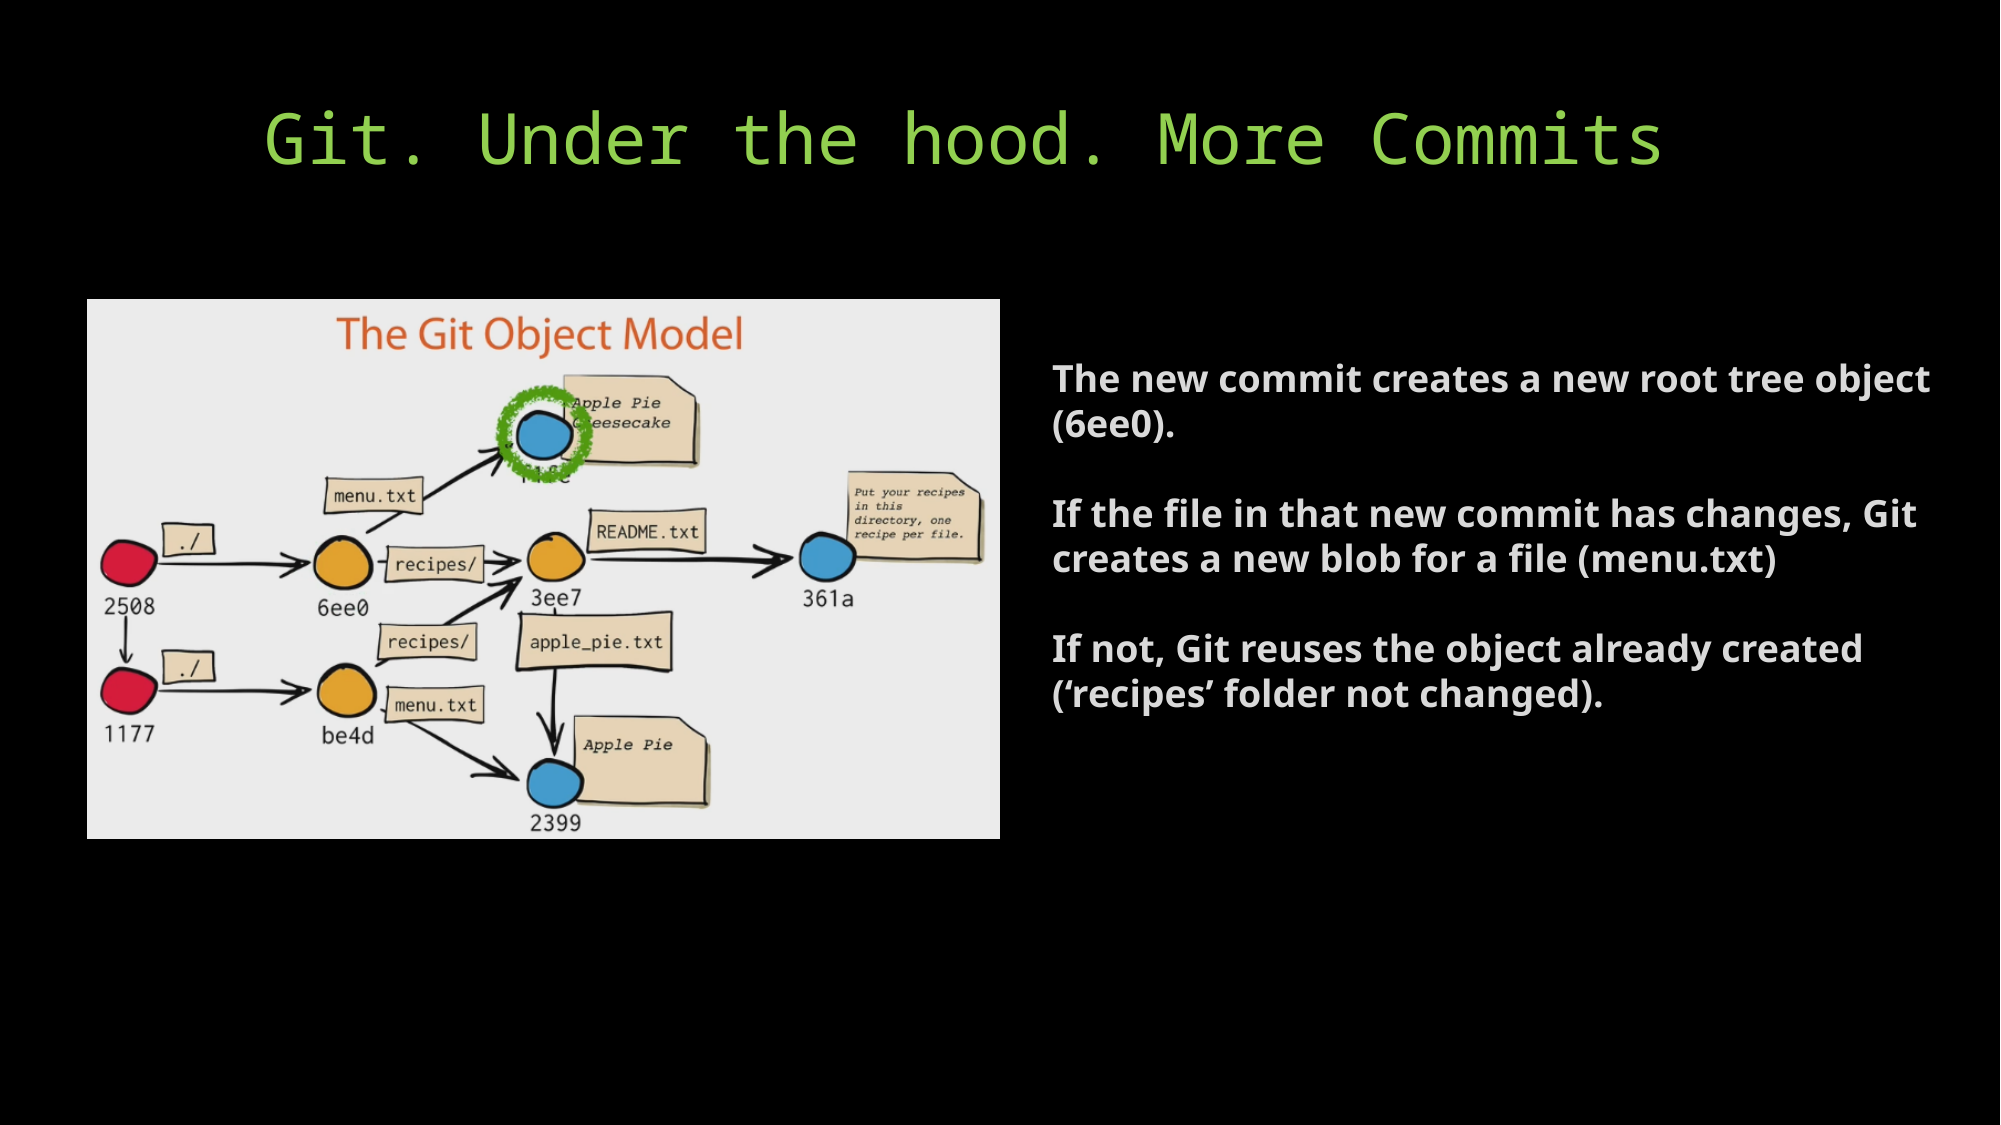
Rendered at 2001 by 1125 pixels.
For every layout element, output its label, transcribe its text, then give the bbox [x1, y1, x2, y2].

title Git. Under the hood. More Commits [249, 75, 1750, 188]
picture [87, 299, 1000, 839]
text_box The new commit creates a new root tree object (6ee0). If the file in that new commit has changes, Git creates a new blob for a file (menu.txt) If not, Git reuses the object already created (‘recipes’ folder not changed). [1037, 347, 1950, 723]
